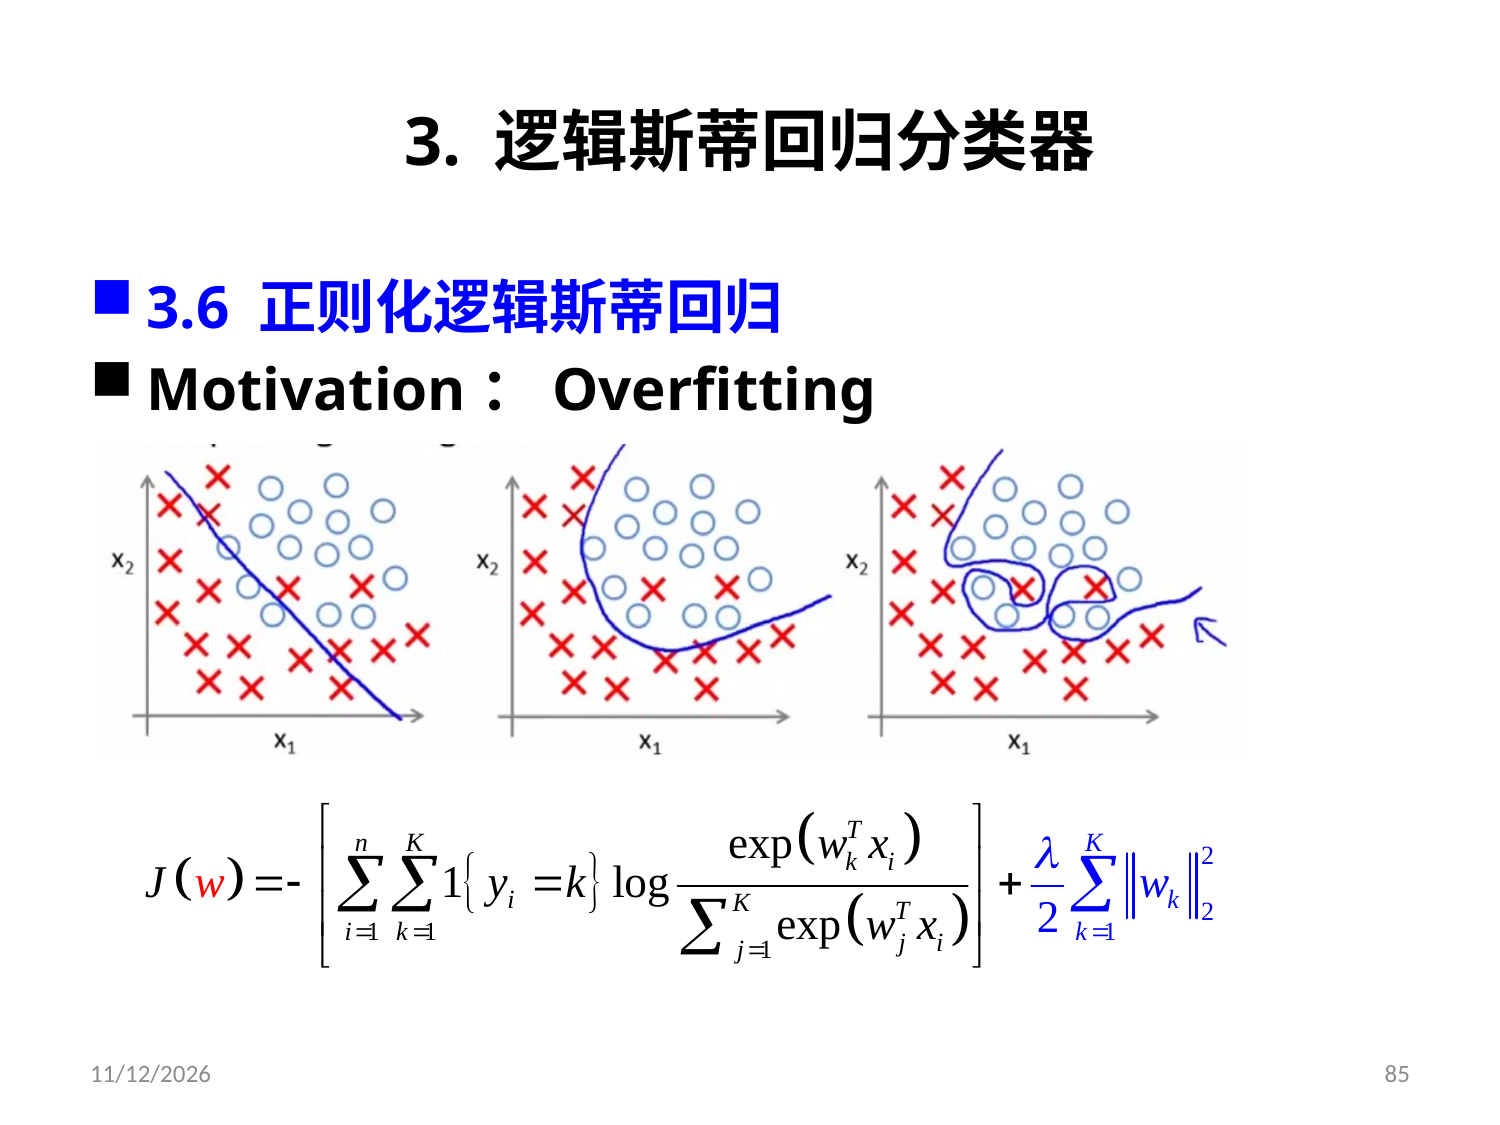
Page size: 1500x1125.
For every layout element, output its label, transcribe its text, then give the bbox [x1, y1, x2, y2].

slide_number 85 [1074, 1042, 1425, 1103]
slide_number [75, 1042, 425, 1103]
title 3. 逻辑斯蒂回归分类器 [75, 45, 1425, 233]
picture [96, 444, 1251, 759]
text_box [135, 794, 1229, 977]
list 3.6 正则化逻辑斯蒂回归 Motivation：Overfitting [75, 262, 1425, 1005]
